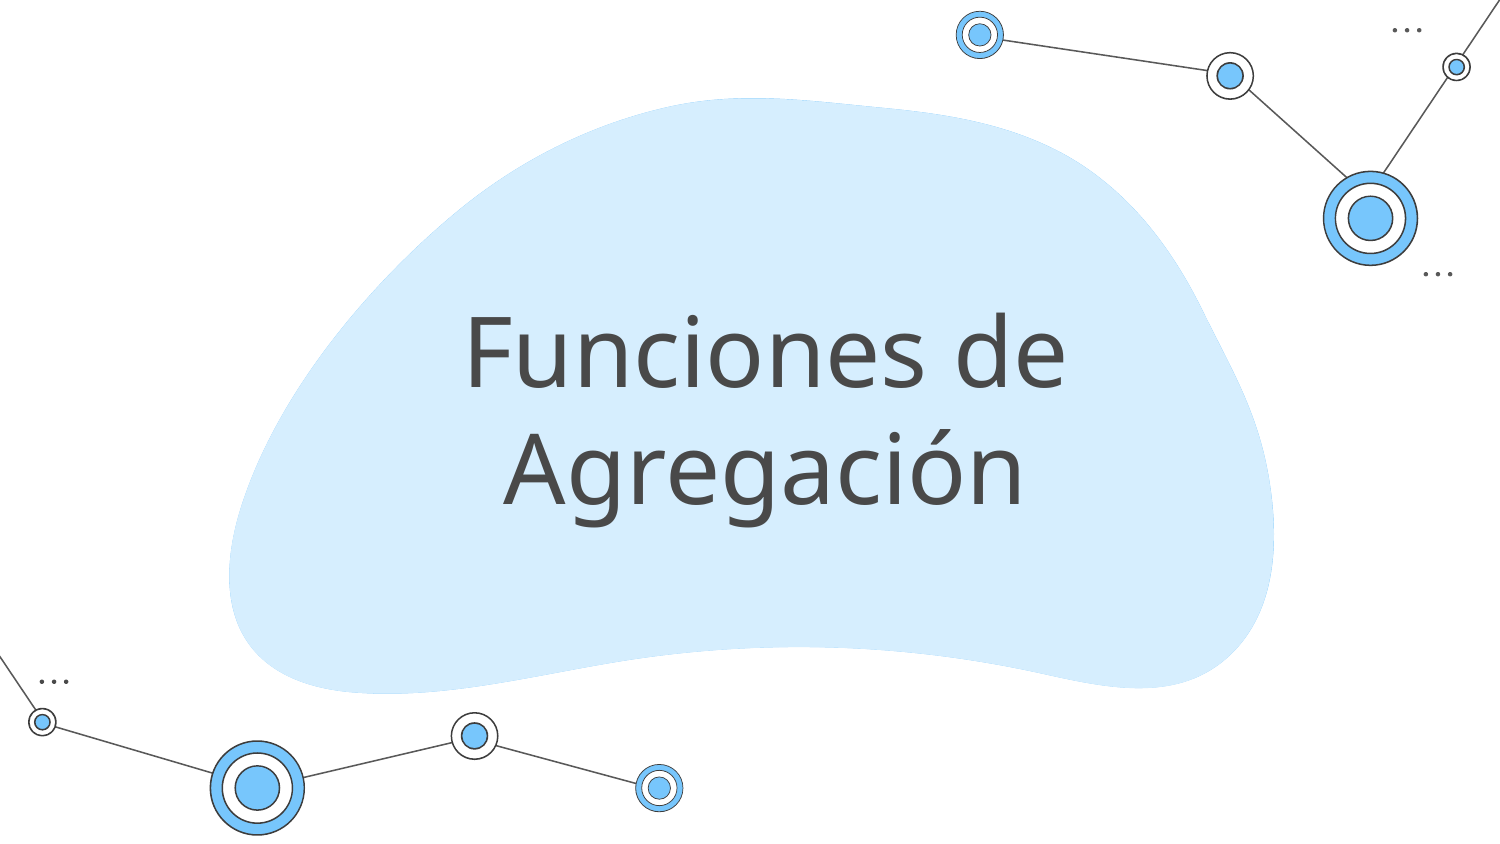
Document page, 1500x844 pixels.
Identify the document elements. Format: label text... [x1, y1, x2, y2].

text_box Funciones de Agregación [286, 274, 1245, 540]
text_box [668, 78, 1161, 145]
